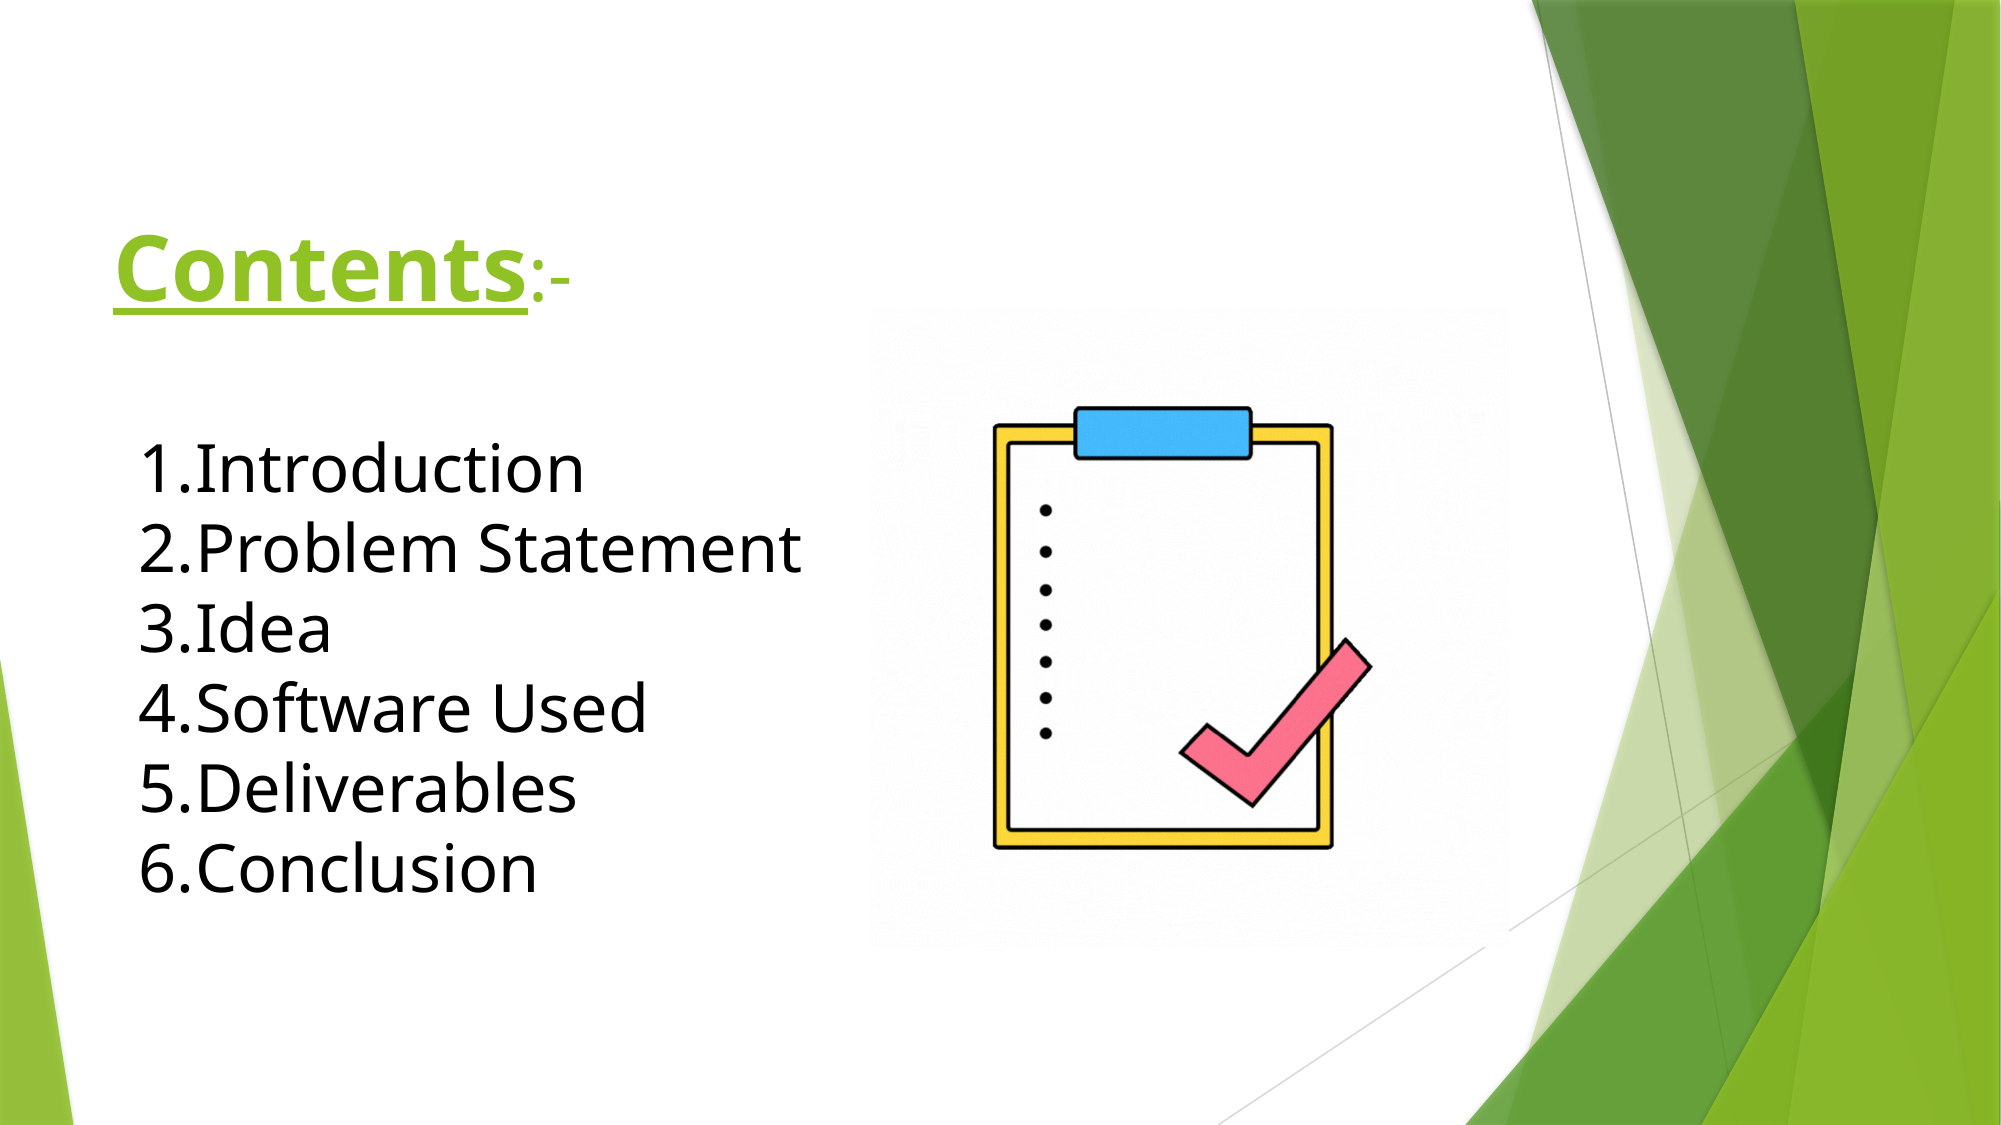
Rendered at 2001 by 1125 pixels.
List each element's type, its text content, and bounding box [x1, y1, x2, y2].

text_box Introduction Problem Statement Idea Software Used Deliverables Conclusion [123, 418, 866, 913]
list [871, 309, 1509, 948]
title Contents:- [98, 201, 1509, 419]
